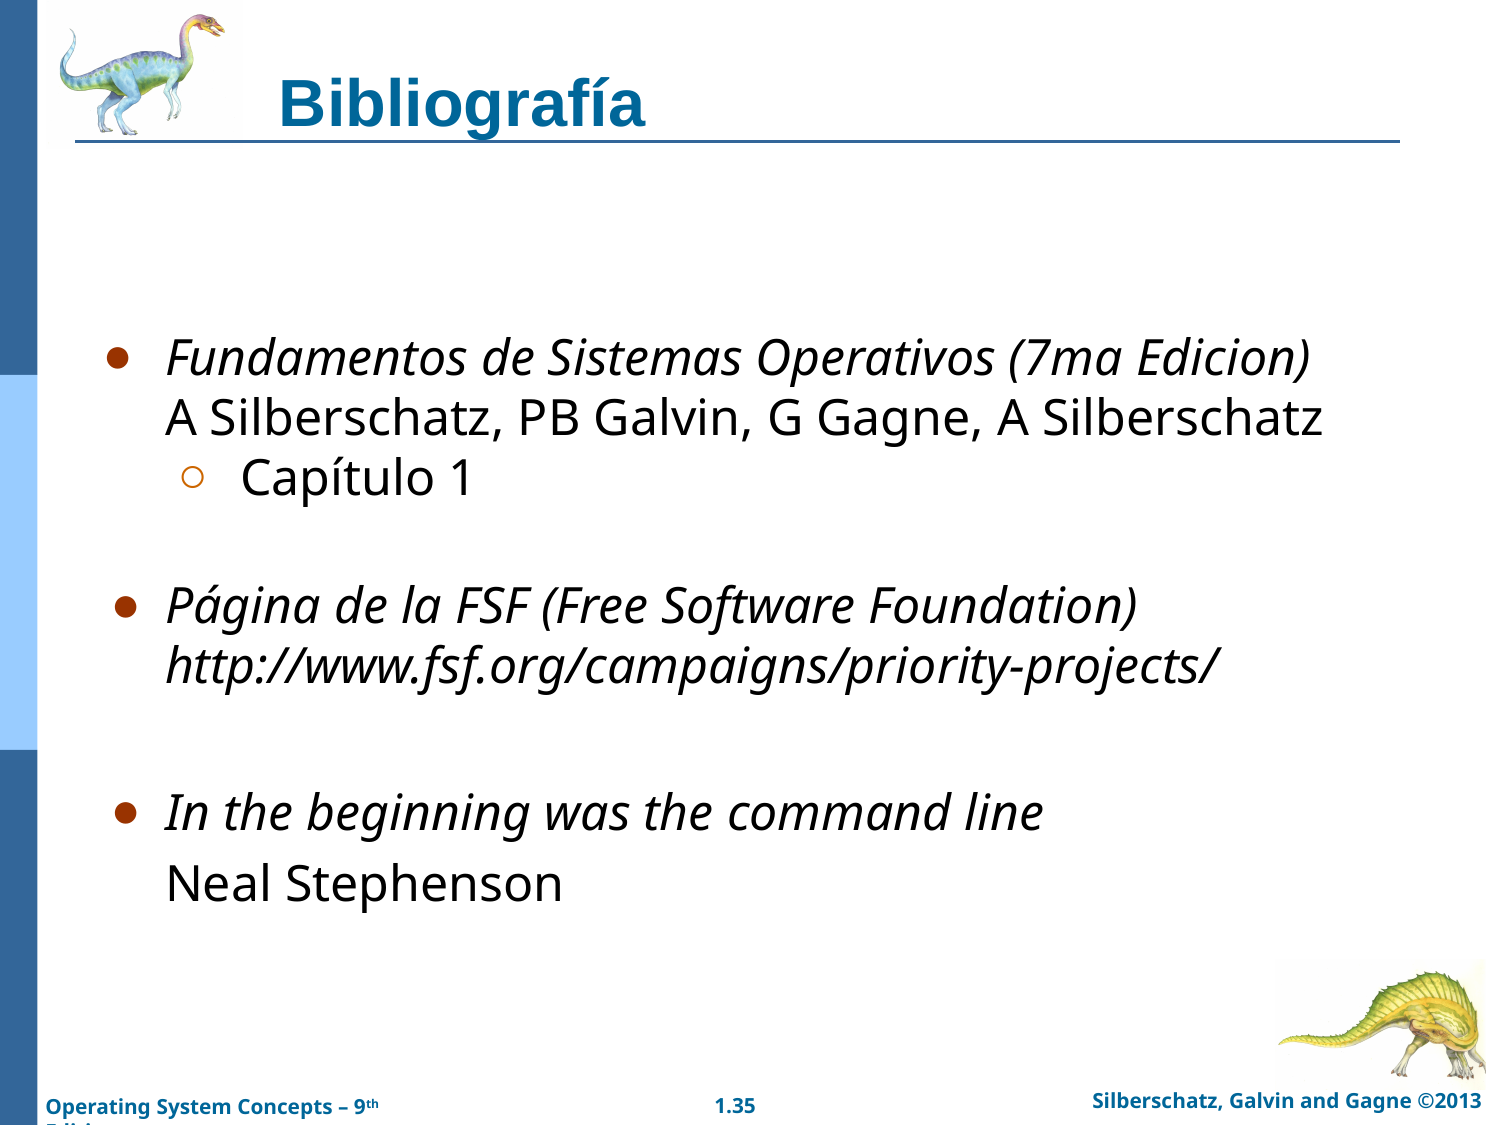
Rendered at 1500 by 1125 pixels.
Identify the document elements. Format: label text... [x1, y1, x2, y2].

title Bibliografía [278, 45, 1425, 141]
list Fundamentos de Sistemas Operativos (7ma Edicion) A Silberschatz, PB Galvin, G Gagne, A Silberschatz Capítulo 1 Página de la FSF (Free Software Foundation) http://www.fsf.org/campaigns/priority-projects/ In the beginning was the command line Neal Stephenson [75, 317, 1425, 1080]
picture [1275, 959, 1486, 1090]
picture [46, 0, 243, 149]
